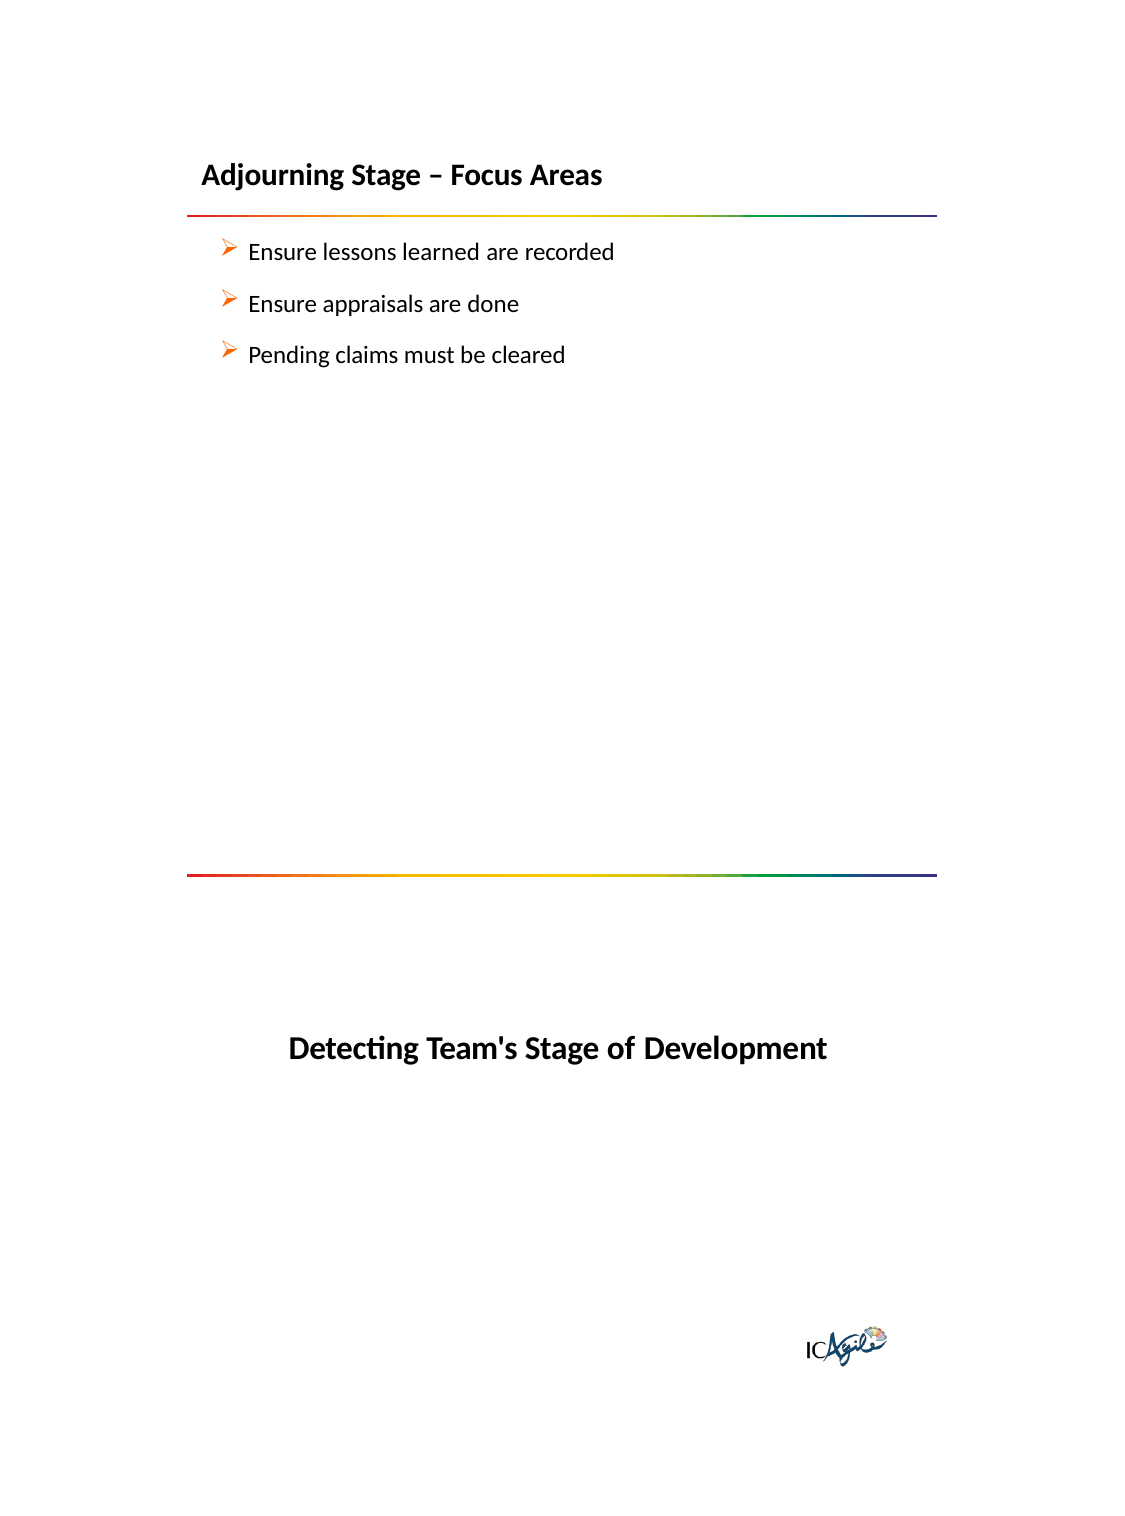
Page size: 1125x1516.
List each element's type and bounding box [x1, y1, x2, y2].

text_box [187, 154, 801, 369]
text_box [799, 1323, 893, 1369]
text_box [286, 1026, 840, 1067]
